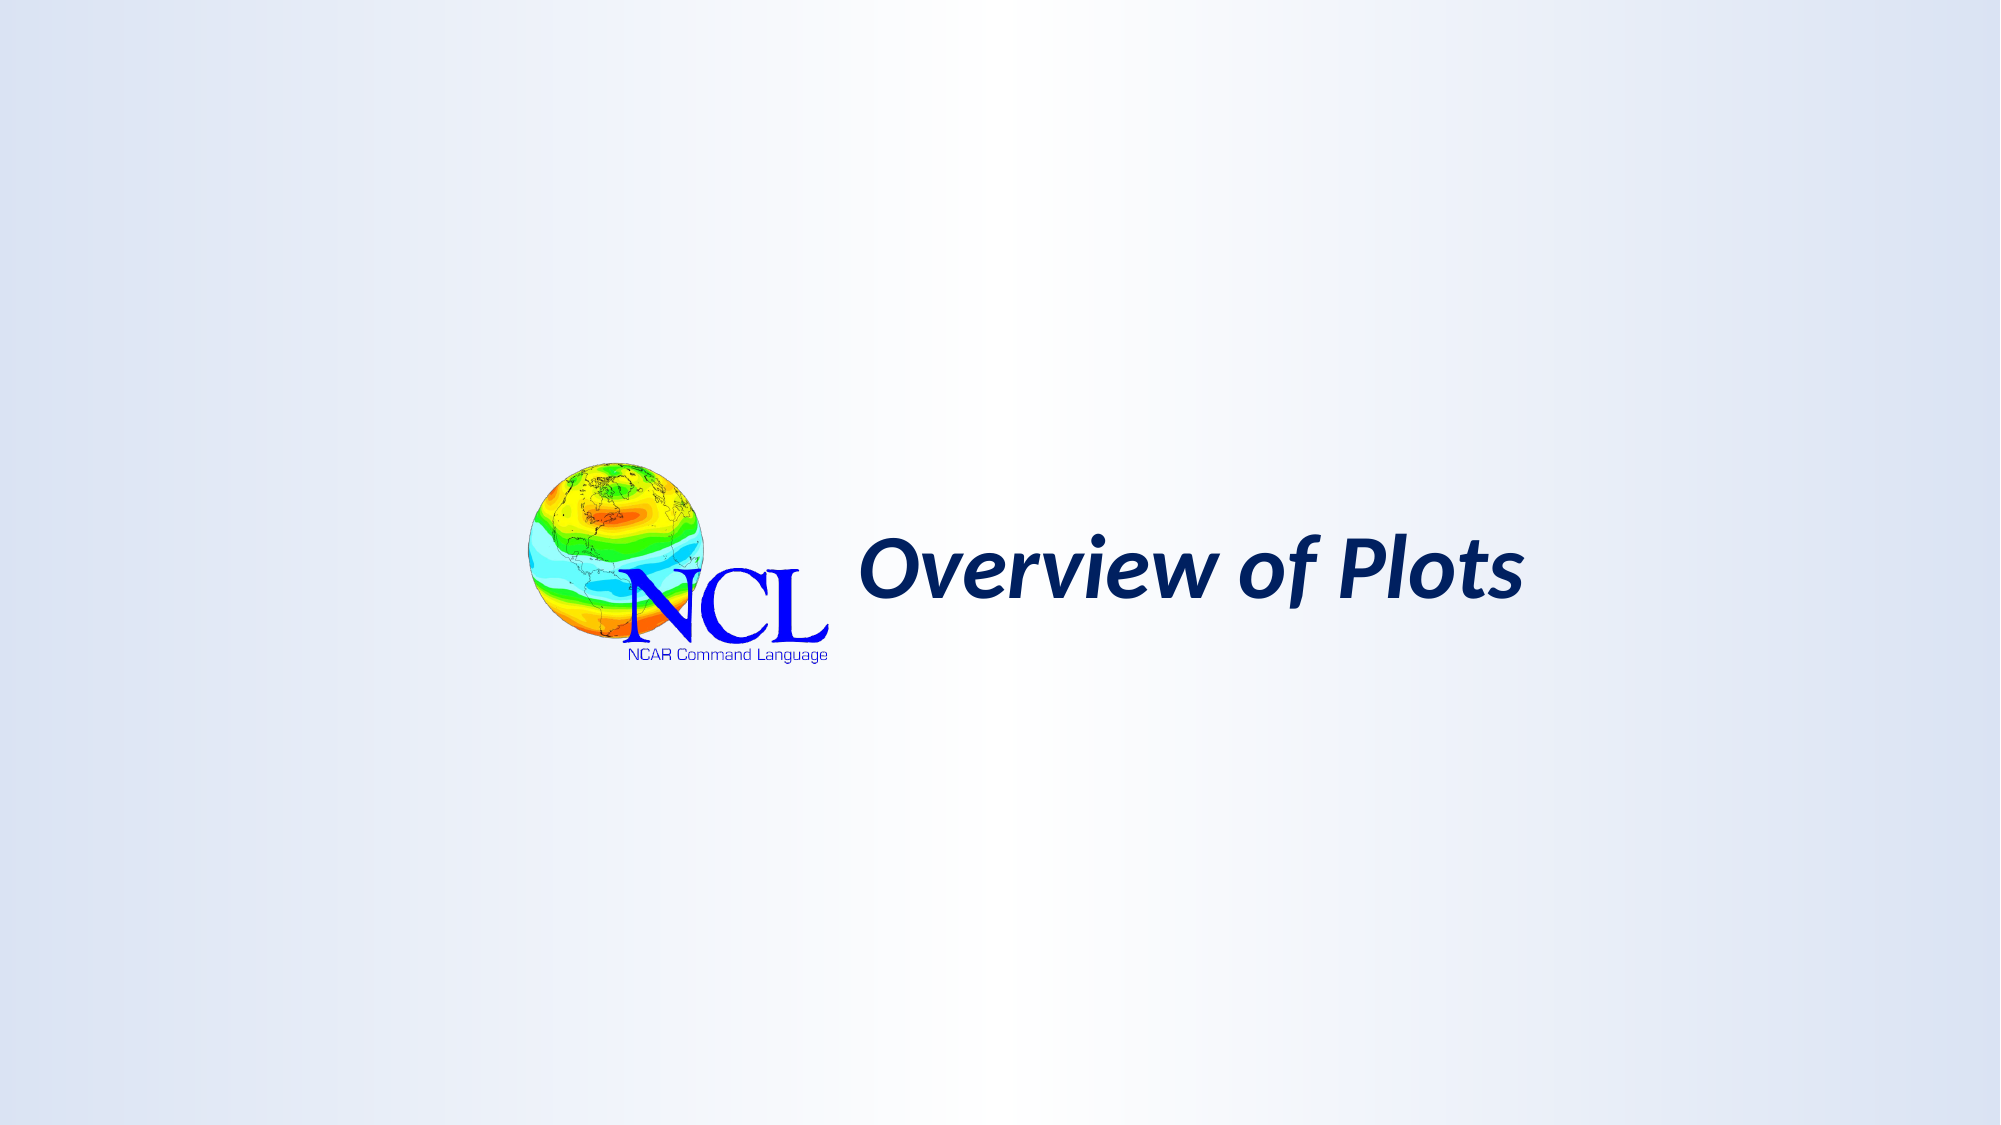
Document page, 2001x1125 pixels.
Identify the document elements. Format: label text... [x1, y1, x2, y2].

text_box Overview of Plots [843, 499, 1541, 624]
text_box [0, 0, 2000, 1125]
picture [520, 453, 841, 672]
